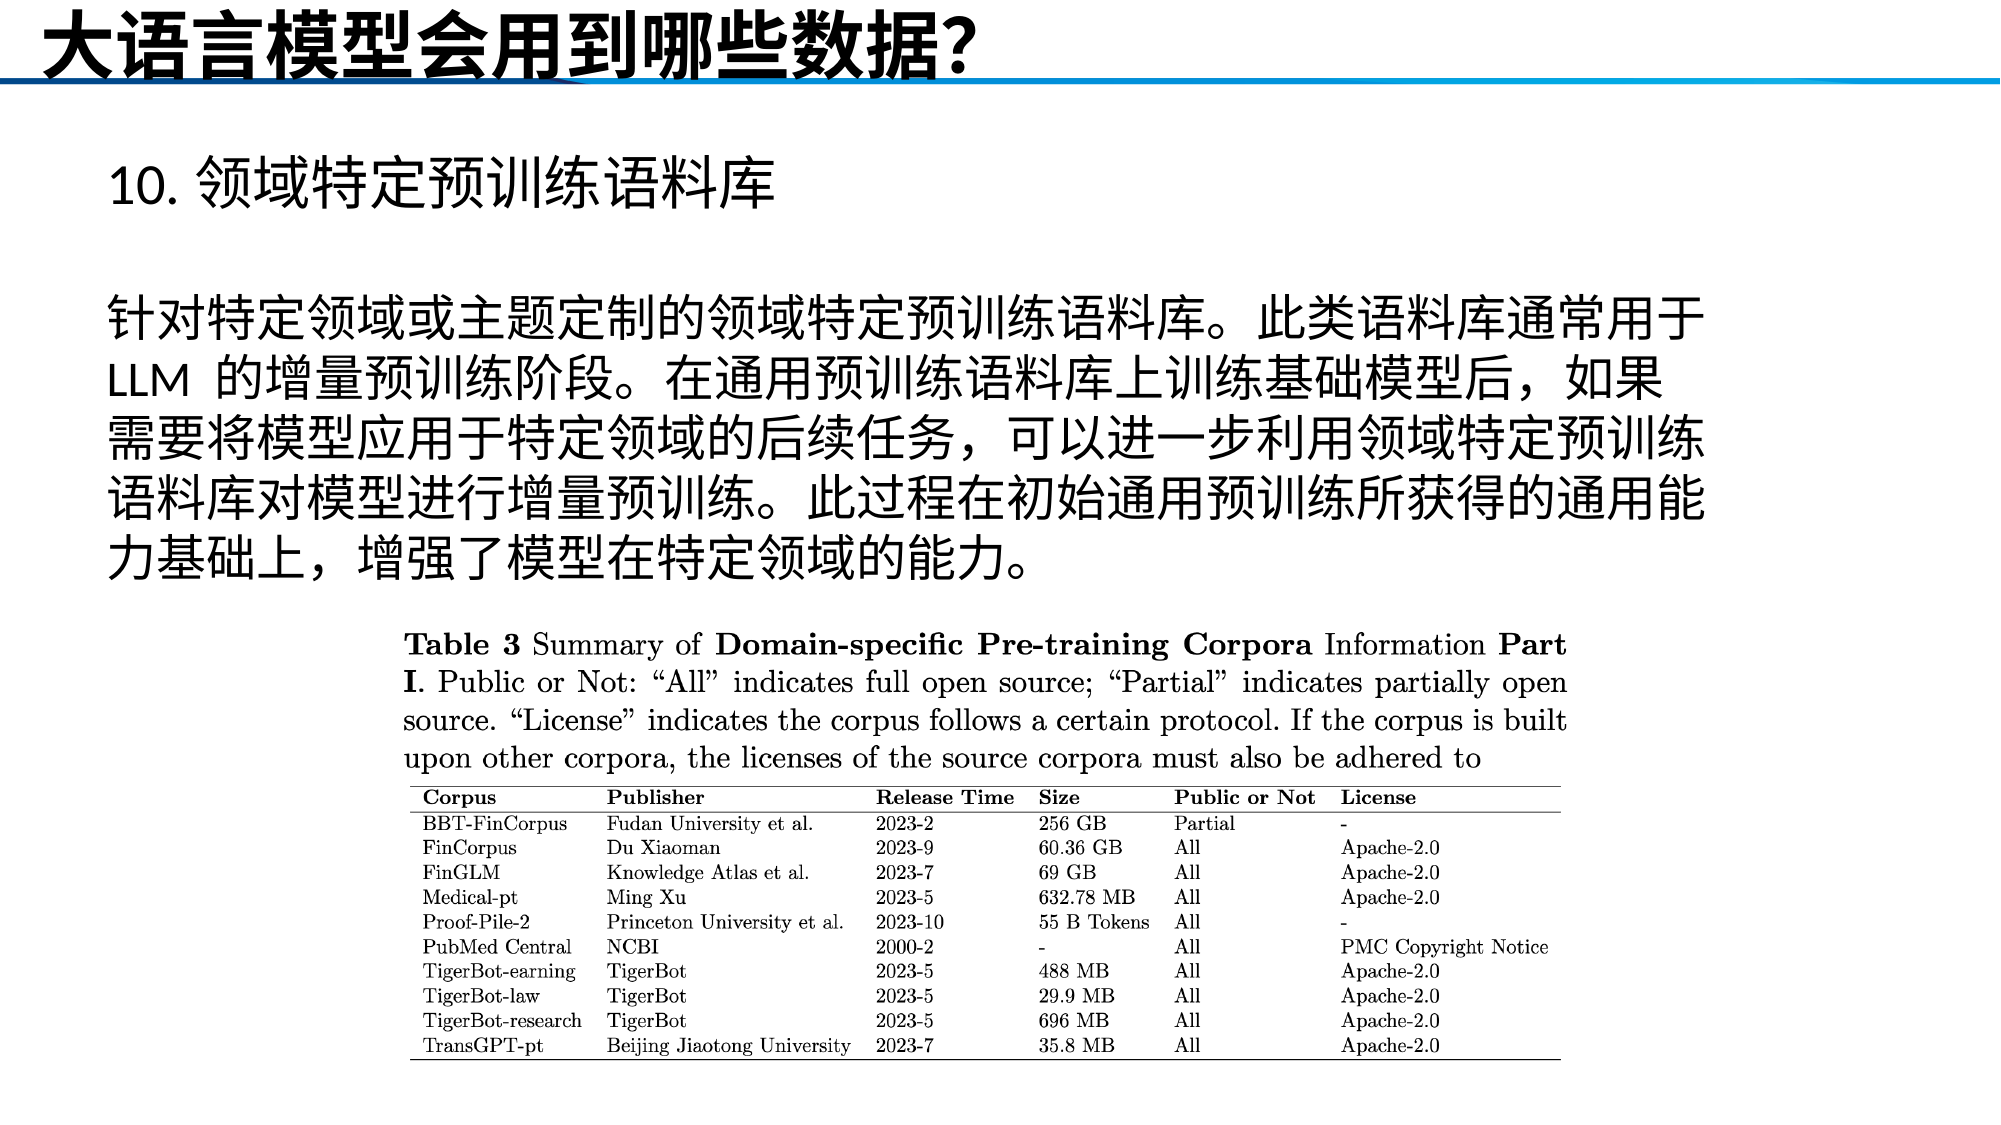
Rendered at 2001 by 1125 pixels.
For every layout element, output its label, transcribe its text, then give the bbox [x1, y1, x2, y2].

picture [362, 598, 1638, 1094]
text_box 10.领域特定预训练语料库 针对特定领域或主题定制的领域特定预训练语料库。此类语料库通常用于 LLM 的增量预训练阶段。在通用预训练语料库上训练基础模型后，如果需要将模型应用于特定领域的后续任务，可以进一步利用领域特定预训练语料库对模型进行增量预训练。此过程在初始通用预训练所获得的通用能力基础上，增强了模型在特定领域的能力。 [91, 139, 1727, 594]
title 大语言模型会用到哪些数据？ [25, 1, 2000, 81]
picture [0, 67, 2000, 92]
